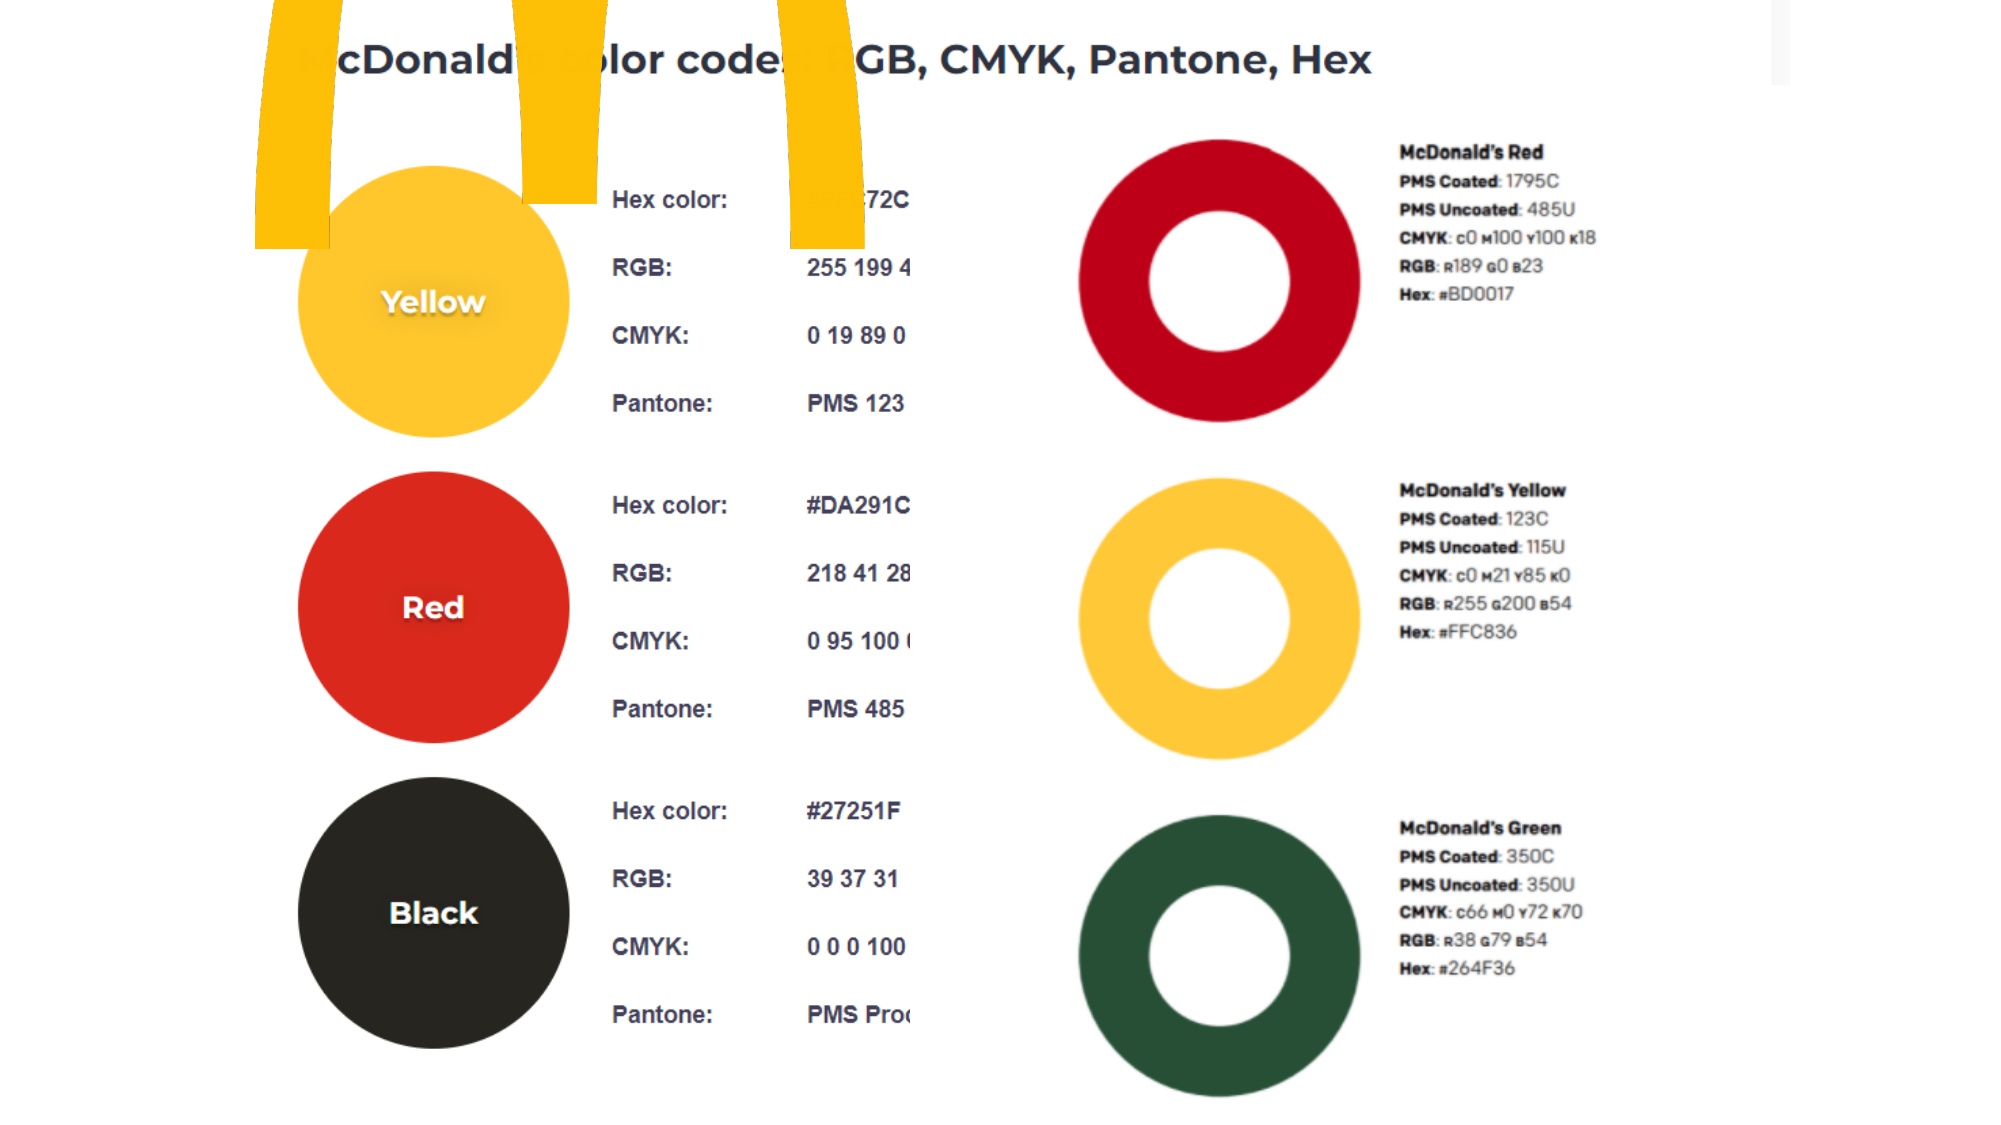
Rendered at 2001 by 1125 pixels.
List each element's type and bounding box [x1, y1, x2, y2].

picture [210, 0, 1790, 1125]
list [210, 0, 924, 338]
